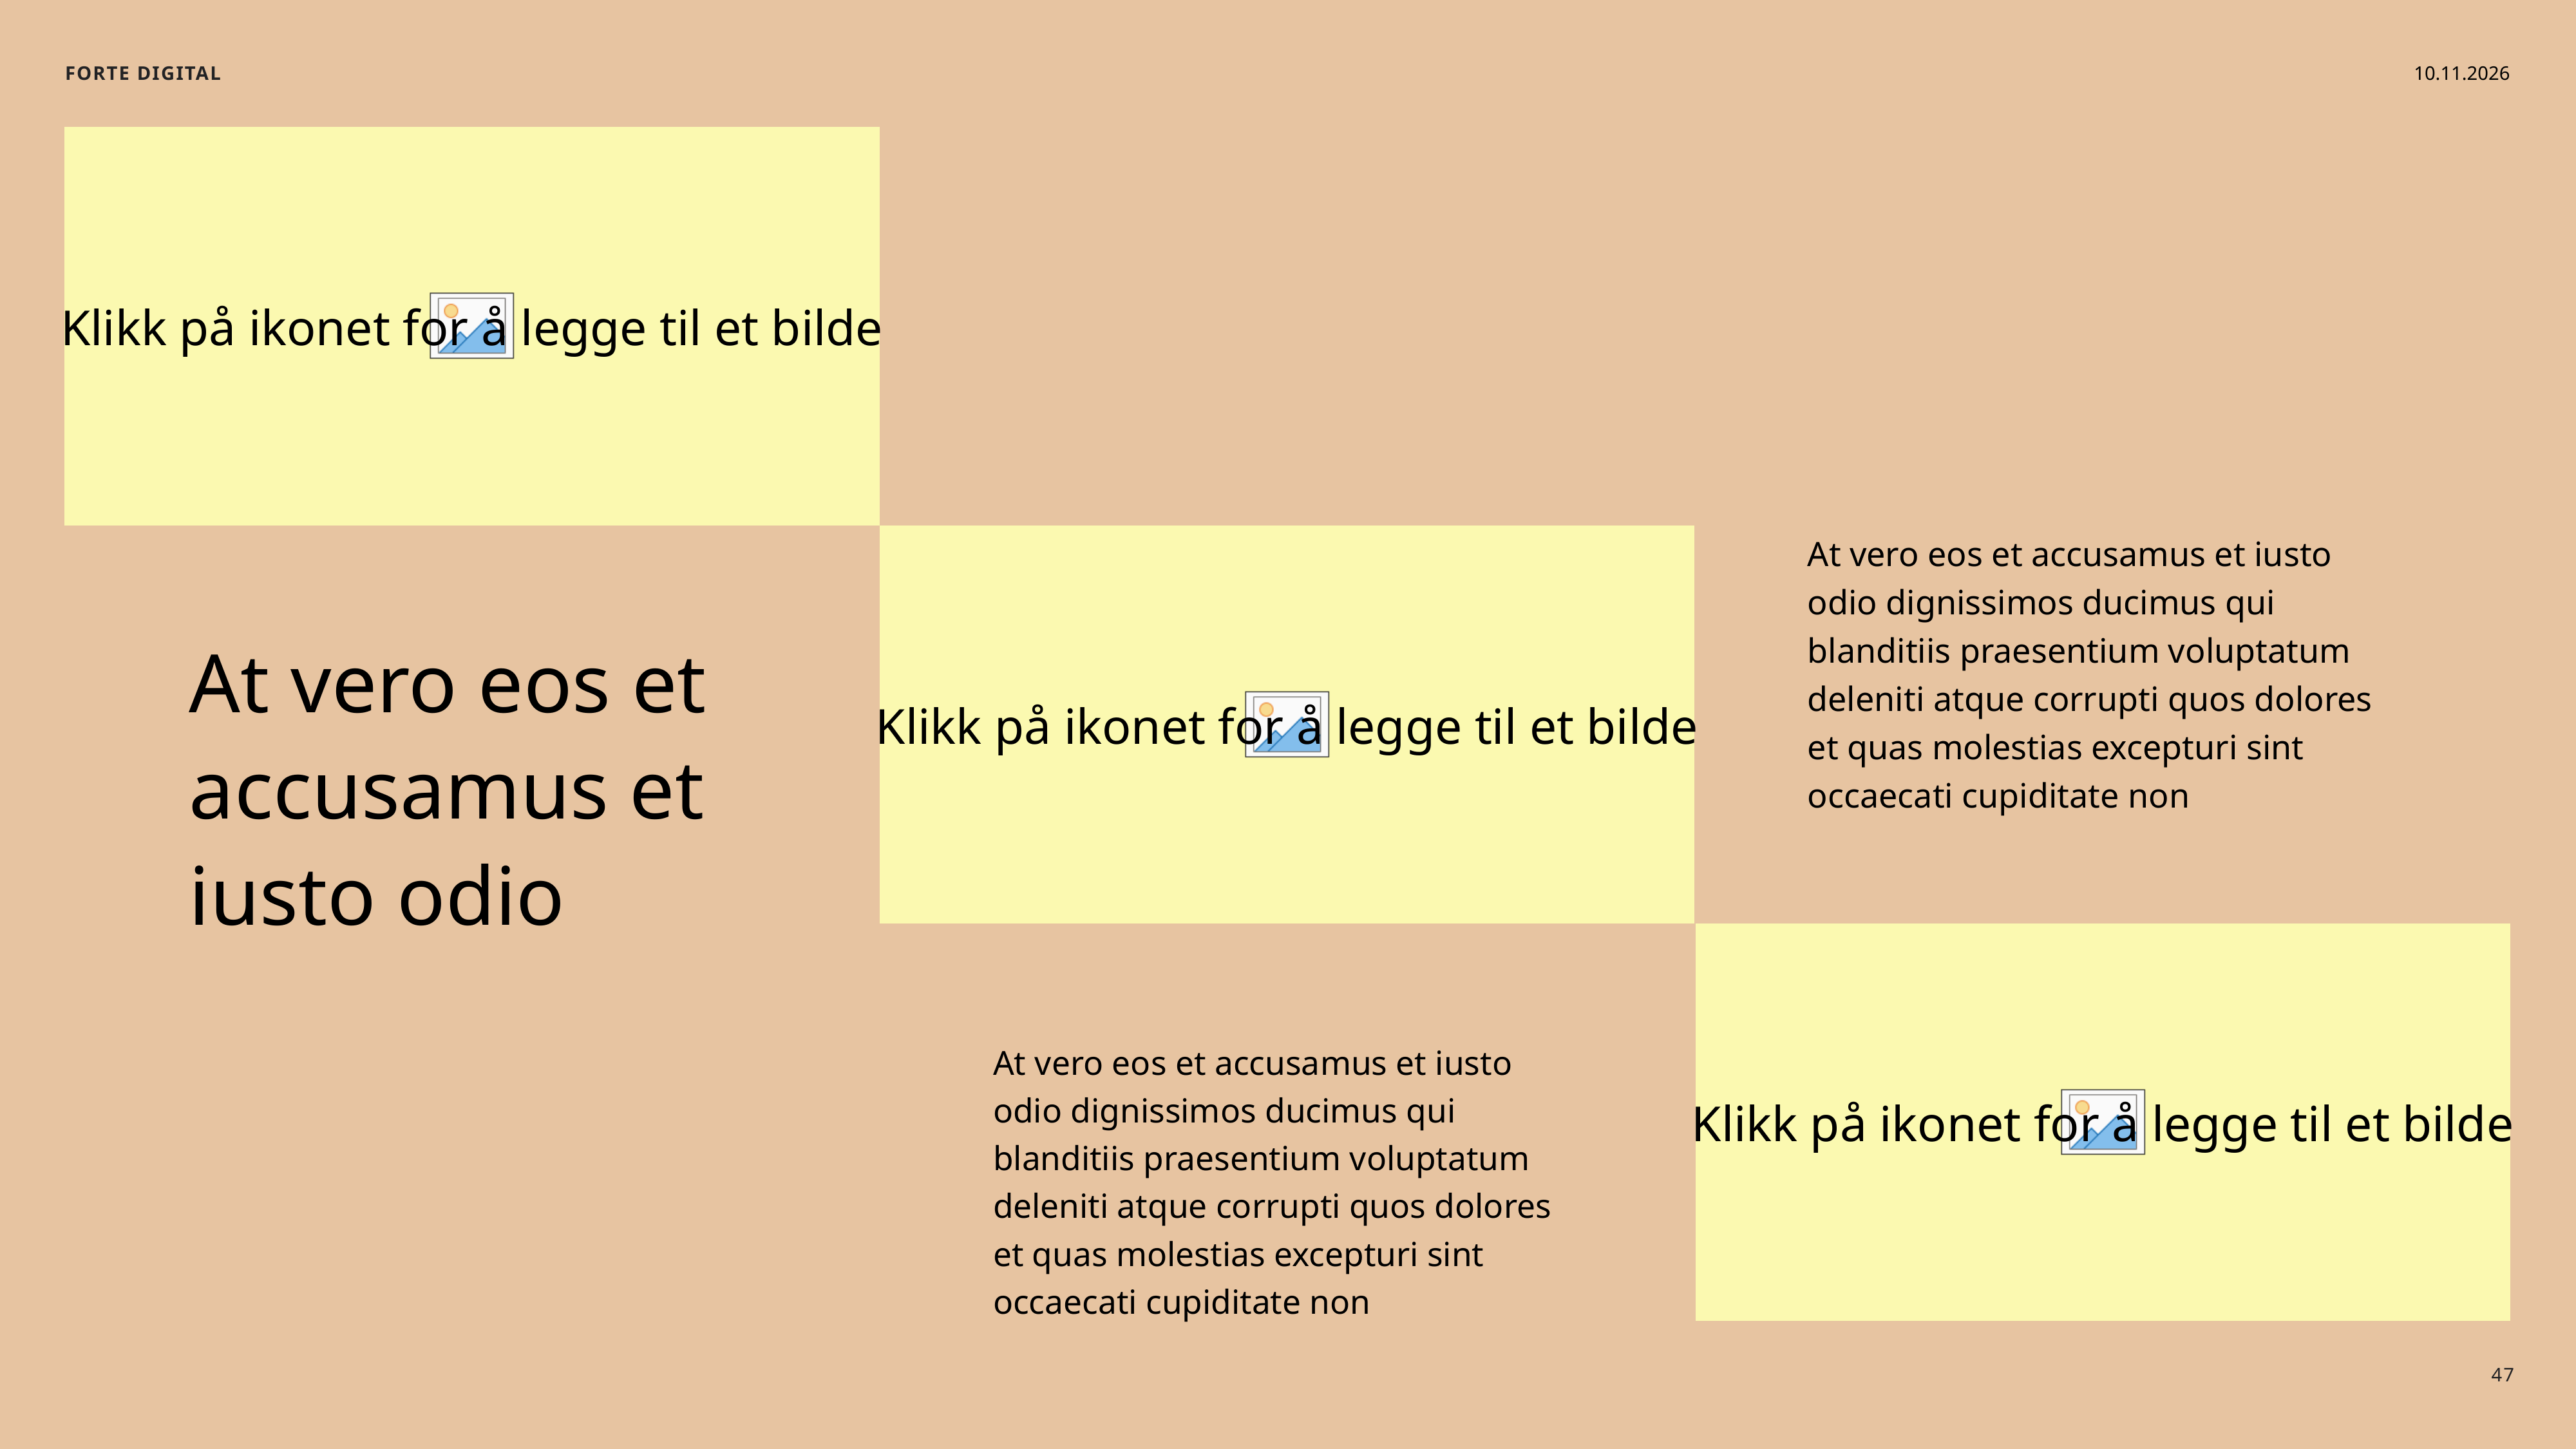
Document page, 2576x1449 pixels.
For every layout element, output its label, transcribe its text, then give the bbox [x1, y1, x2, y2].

list At vero eos et accusamus et iusto odio [189, 622, 817, 1311]
picture [64, 126, 1695, 924]
list At vero eos et accusamus et iusto odio dignissimos ducimus qui blanditiis praesentium voluptatum deleniti atque corrupti quos dolores et quas molestias excepturi sint occaecati cupiditate non [992, 1034, 1584, 1323]
list At vero eos et accusamus et iusto odio dignissimos ducimus qui blanditiis praesentium voluptatum deleniti atque corrupti quos dolores et quas molestias excepturi sint occaecati cupiditate non [1807, 524, 2398, 813]
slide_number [2180, 61, 2510, 83]
picture [1696, 923, 2511, 1321]
slide_number 47 [2488, 1367, 2515, 1389]
